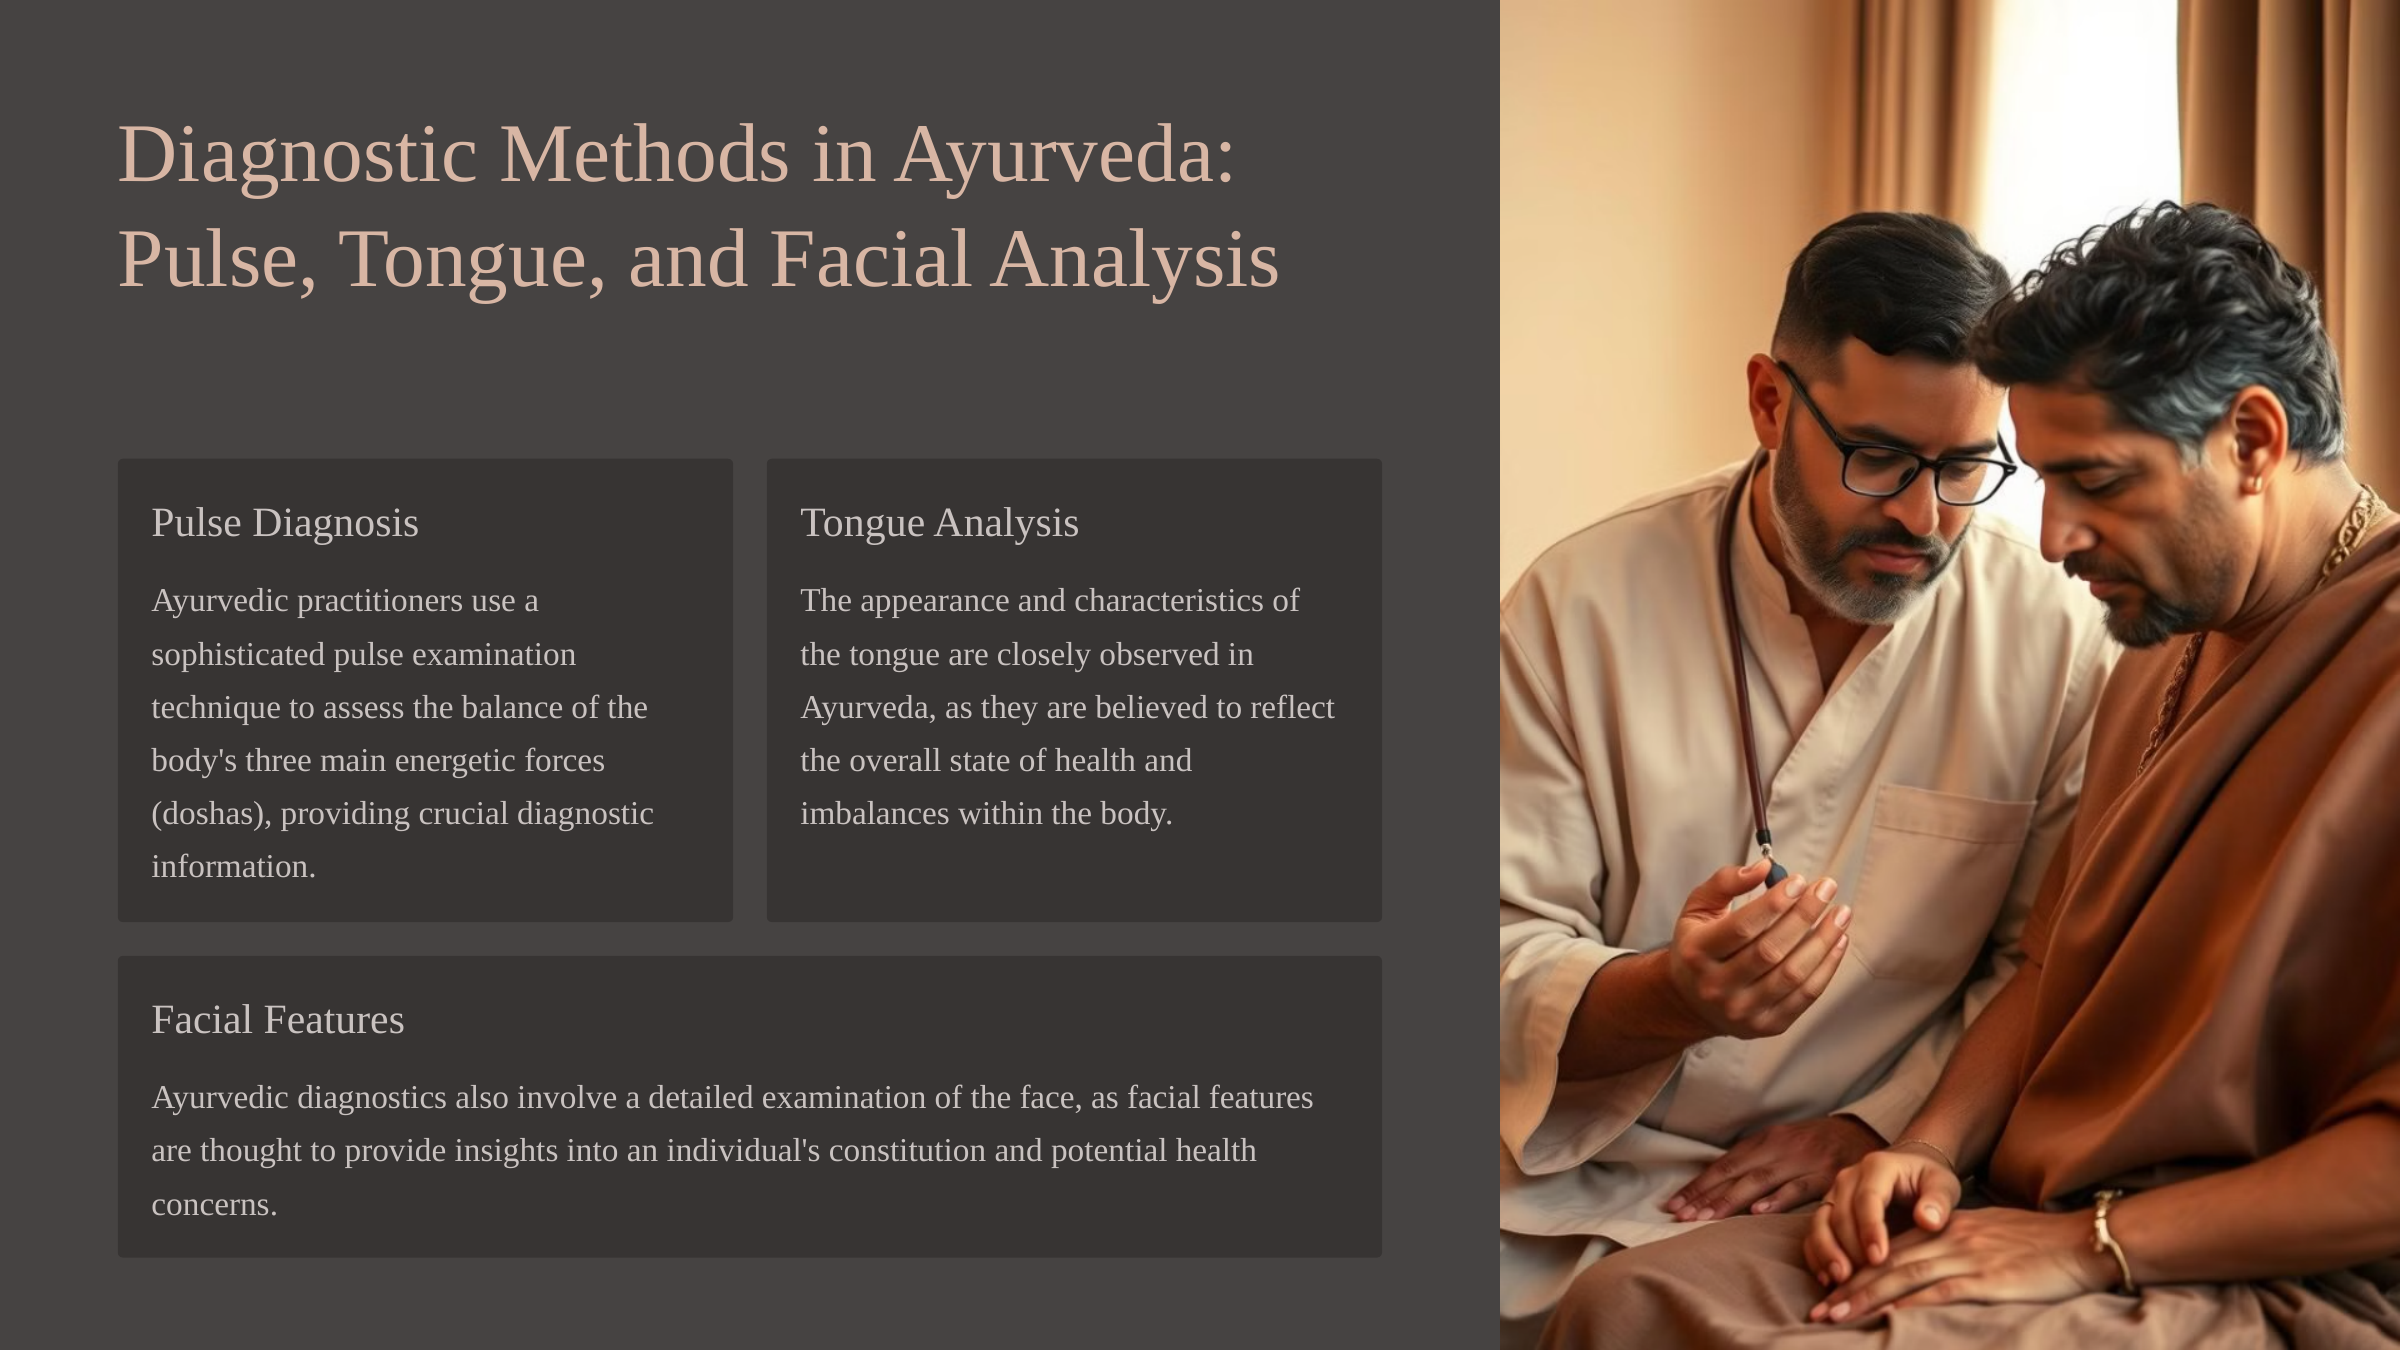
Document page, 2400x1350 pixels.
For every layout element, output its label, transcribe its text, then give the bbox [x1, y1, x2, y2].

text_box [766, 458, 1383, 923]
text_box Facial Features [151, 989, 573, 1043]
text_box Pulse Diagnosis [151, 492, 573, 546]
text_box Ayurvedic practitioners use a sophisticated pulse examination technique to assess the balance of the body's three main energetic forces (doshas), providing crucial diagnostic information. [151, 565, 700, 889]
text_box Tongue Analysis [800, 492, 1222, 546]
text_box [117, 955, 1383, 1258]
text_box [117, 458, 734, 923]
picture [1499, 0, 2400, 1350]
text_box Ayurvedic diagnostics also involve a detailed examination of the face, as facial features are thought to provide insights into an individual's constitution and potential health concerns. [151, 1062, 1349, 1224]
text_box Diagnostic Methods in Ayurveda: Pulse, Tongue, and Facial Analysis [117, 92, 1383, 409]
text_box The appearance and characteristics of the tongue are closely observed in Ayurveda, as they are believed to reflect the overall state of health and imbalances within the body. [800, 565, 1349, 835]
